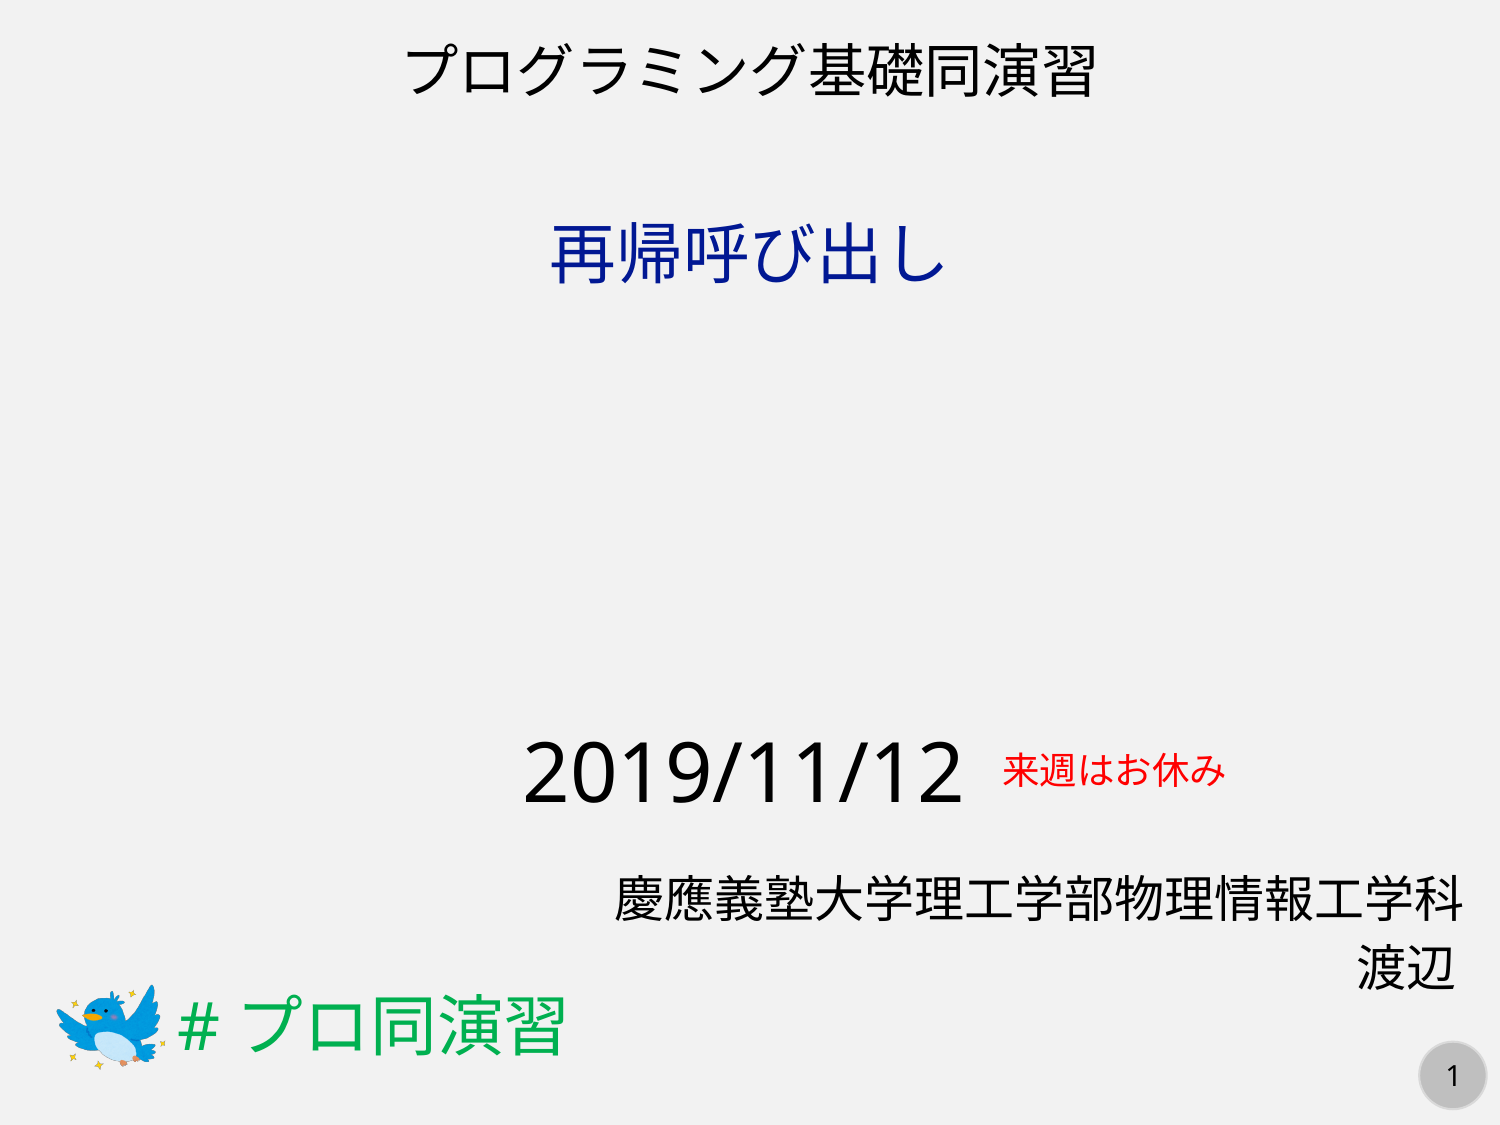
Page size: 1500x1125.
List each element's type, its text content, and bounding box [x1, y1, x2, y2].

text_box 再帰呼び出し [0, 204, 1500, 300]
picture [53, 975, 170, 1081]
text_box 慶應義塾大学理工学部物理情報工学科 [599, 859, 1480, 935]
text_box 渡辺 [1341, 928, 1472, 1004]
text_box プログラミング基礎同演習 [0, 26, 1500, 112]
text_box 来週はお休み [987, 739, 1243, 800]
text_box #プロ同演習 [170, 975, 586, 1071]
text_box 2019/11/12 [508, 711, 980, 827]
